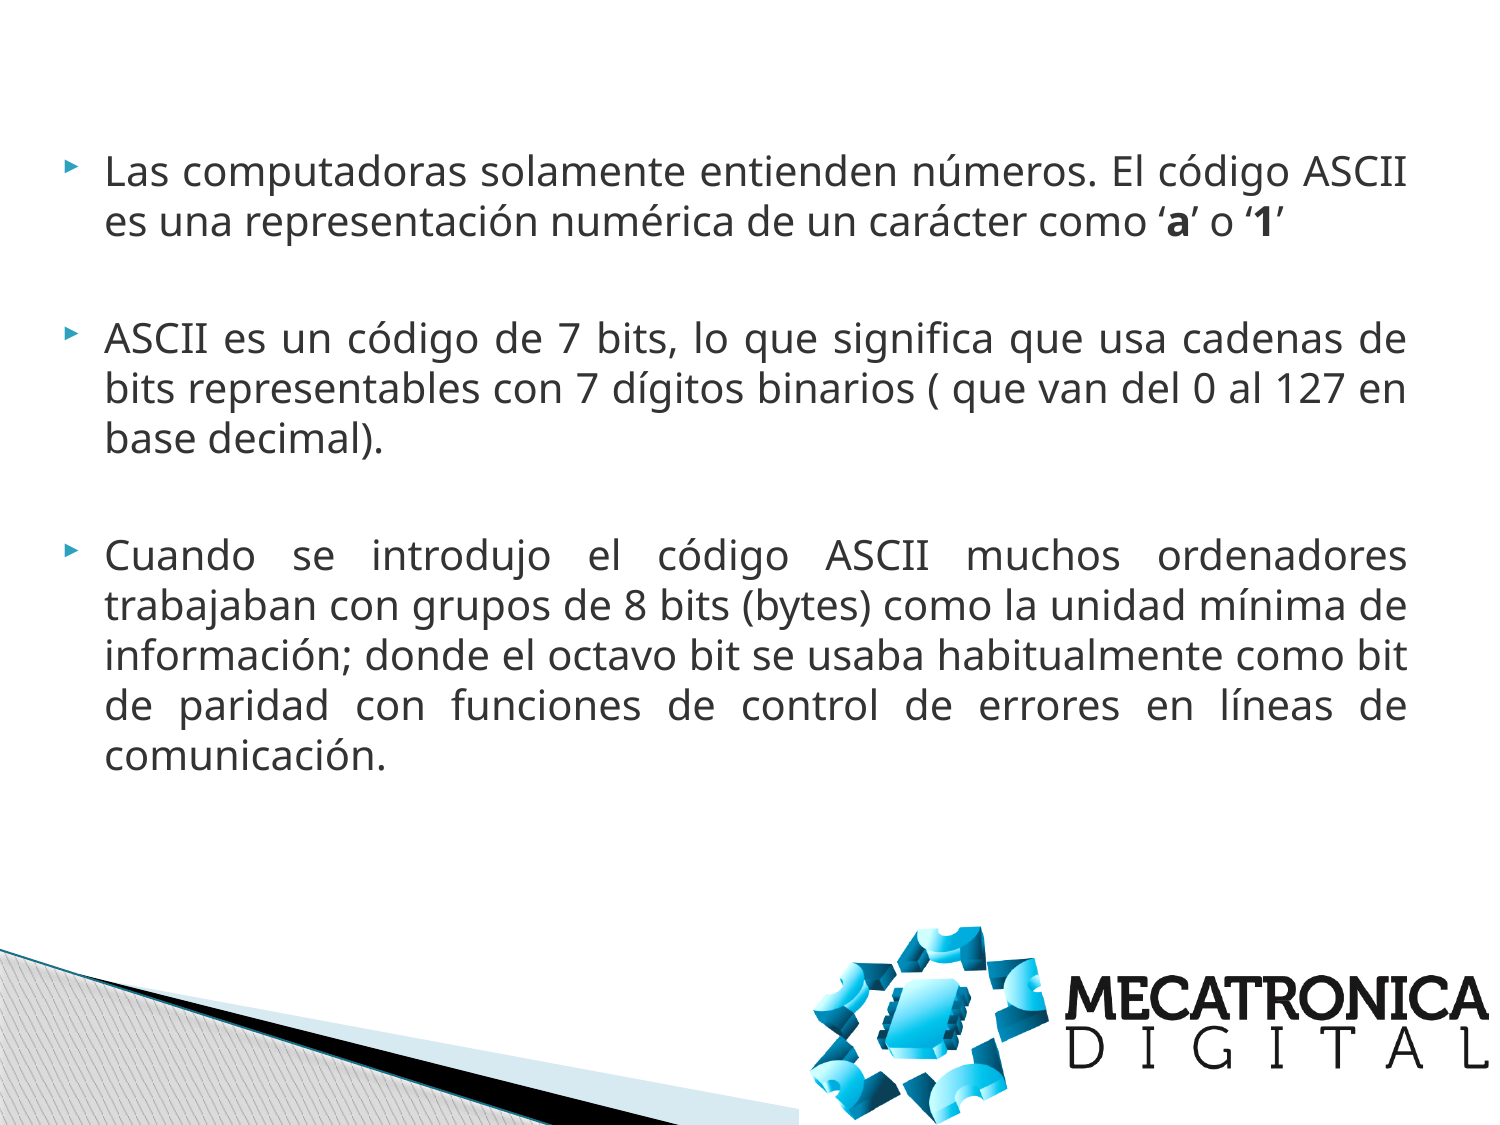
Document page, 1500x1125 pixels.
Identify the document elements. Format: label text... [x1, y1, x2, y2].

picture [798, 919, 1500, 1125]
text_box Las computadoras solamente entienden números. El código ASCII es una representación numérica de un carácter como ‘a’ o ‘1’ ASCII es un código de 7 bits, lo que significa que usa cadenas de bits representables con 7 dígitos binarios ( que van del 0 al 127 en base decimal). Cuando se introdujo el código ASCII muchos ordenadores trabajaban con grupos de 8 bits (bytes) como la unidad mínima de información; donde el octavo bit se usaba habitualmente como bit de paridad con funciones de control de errores en líneas de comunicación. [29, 137, 1424, 953]
